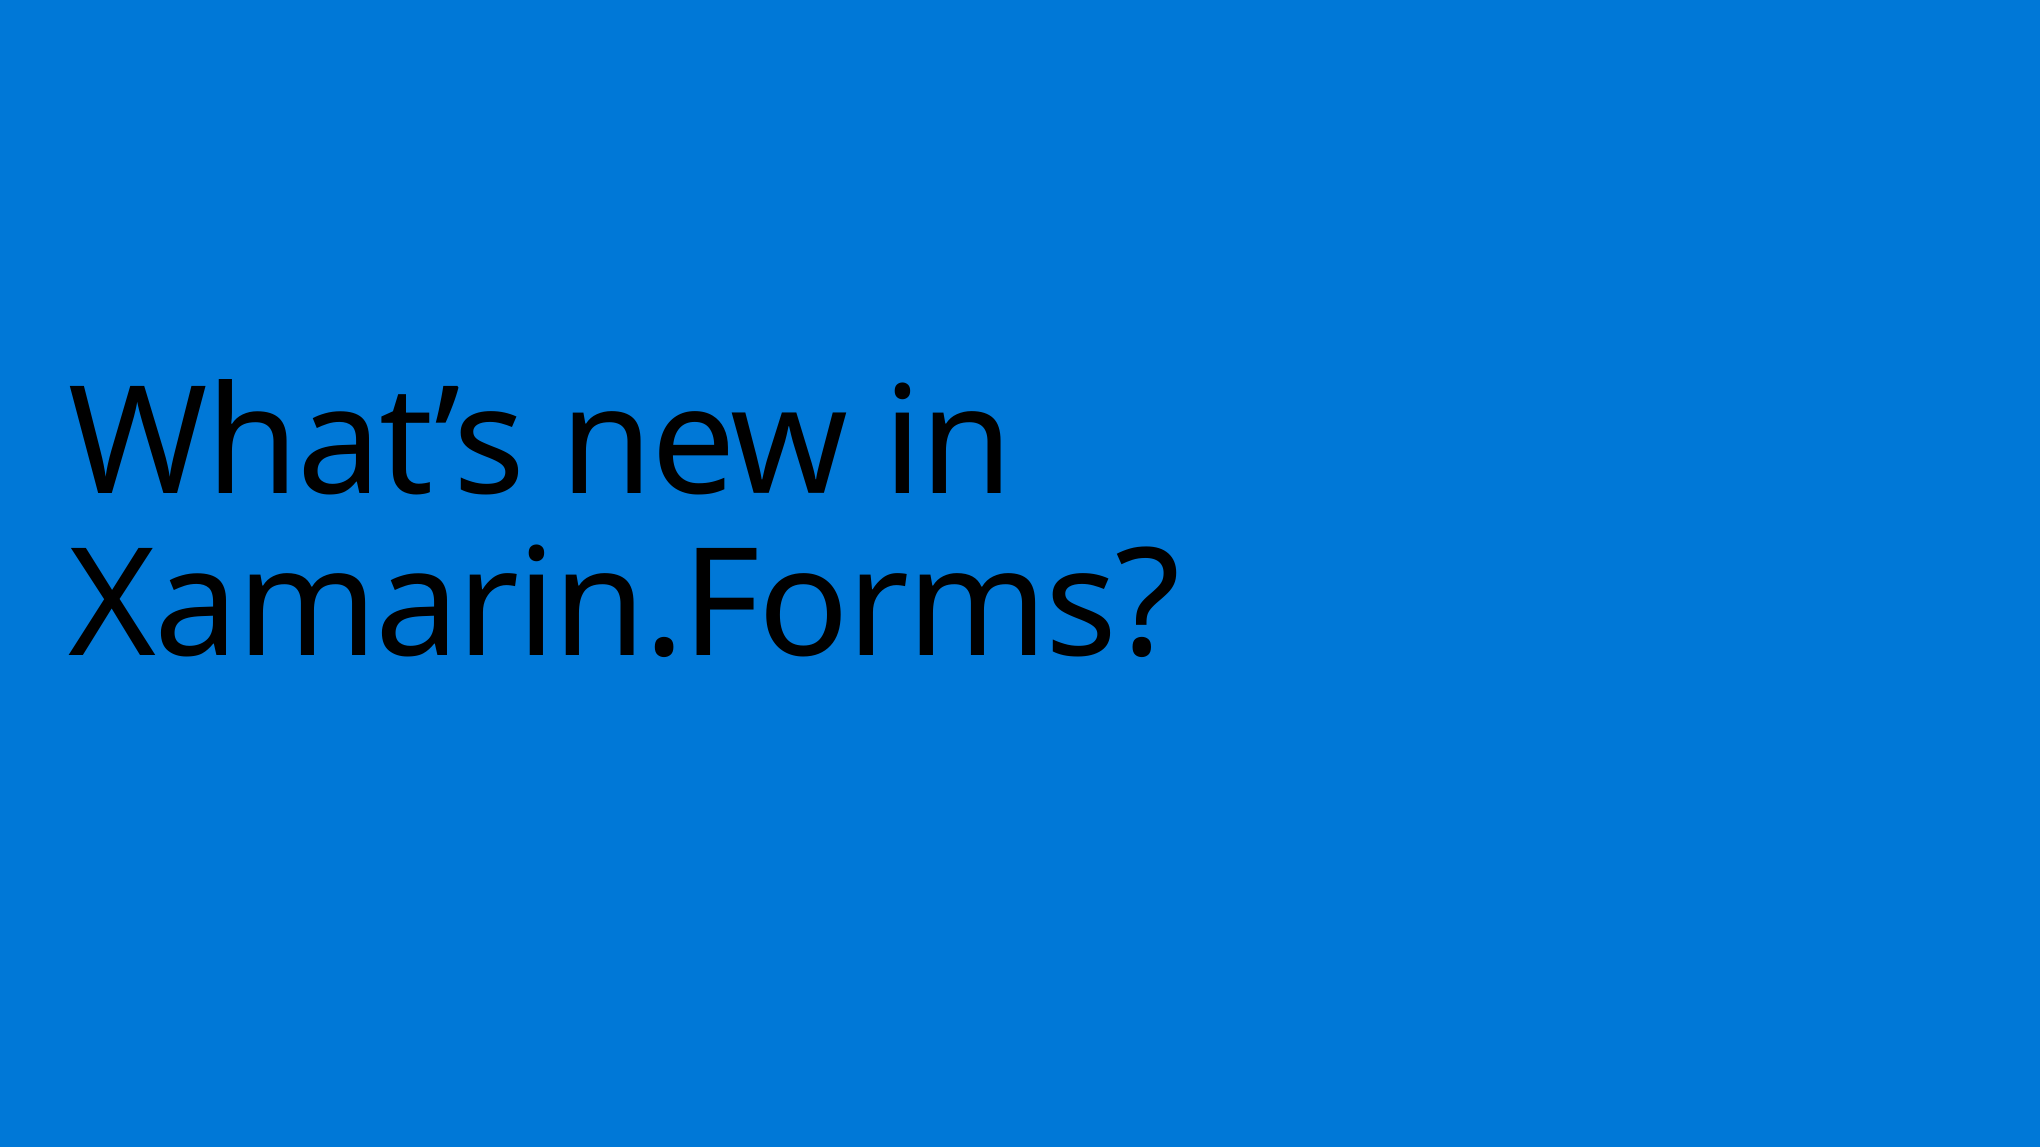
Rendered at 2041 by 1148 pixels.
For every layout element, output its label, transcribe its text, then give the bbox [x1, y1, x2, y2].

title What’s new in Xamarin.Forms? [45, 348, 1996, 543]
